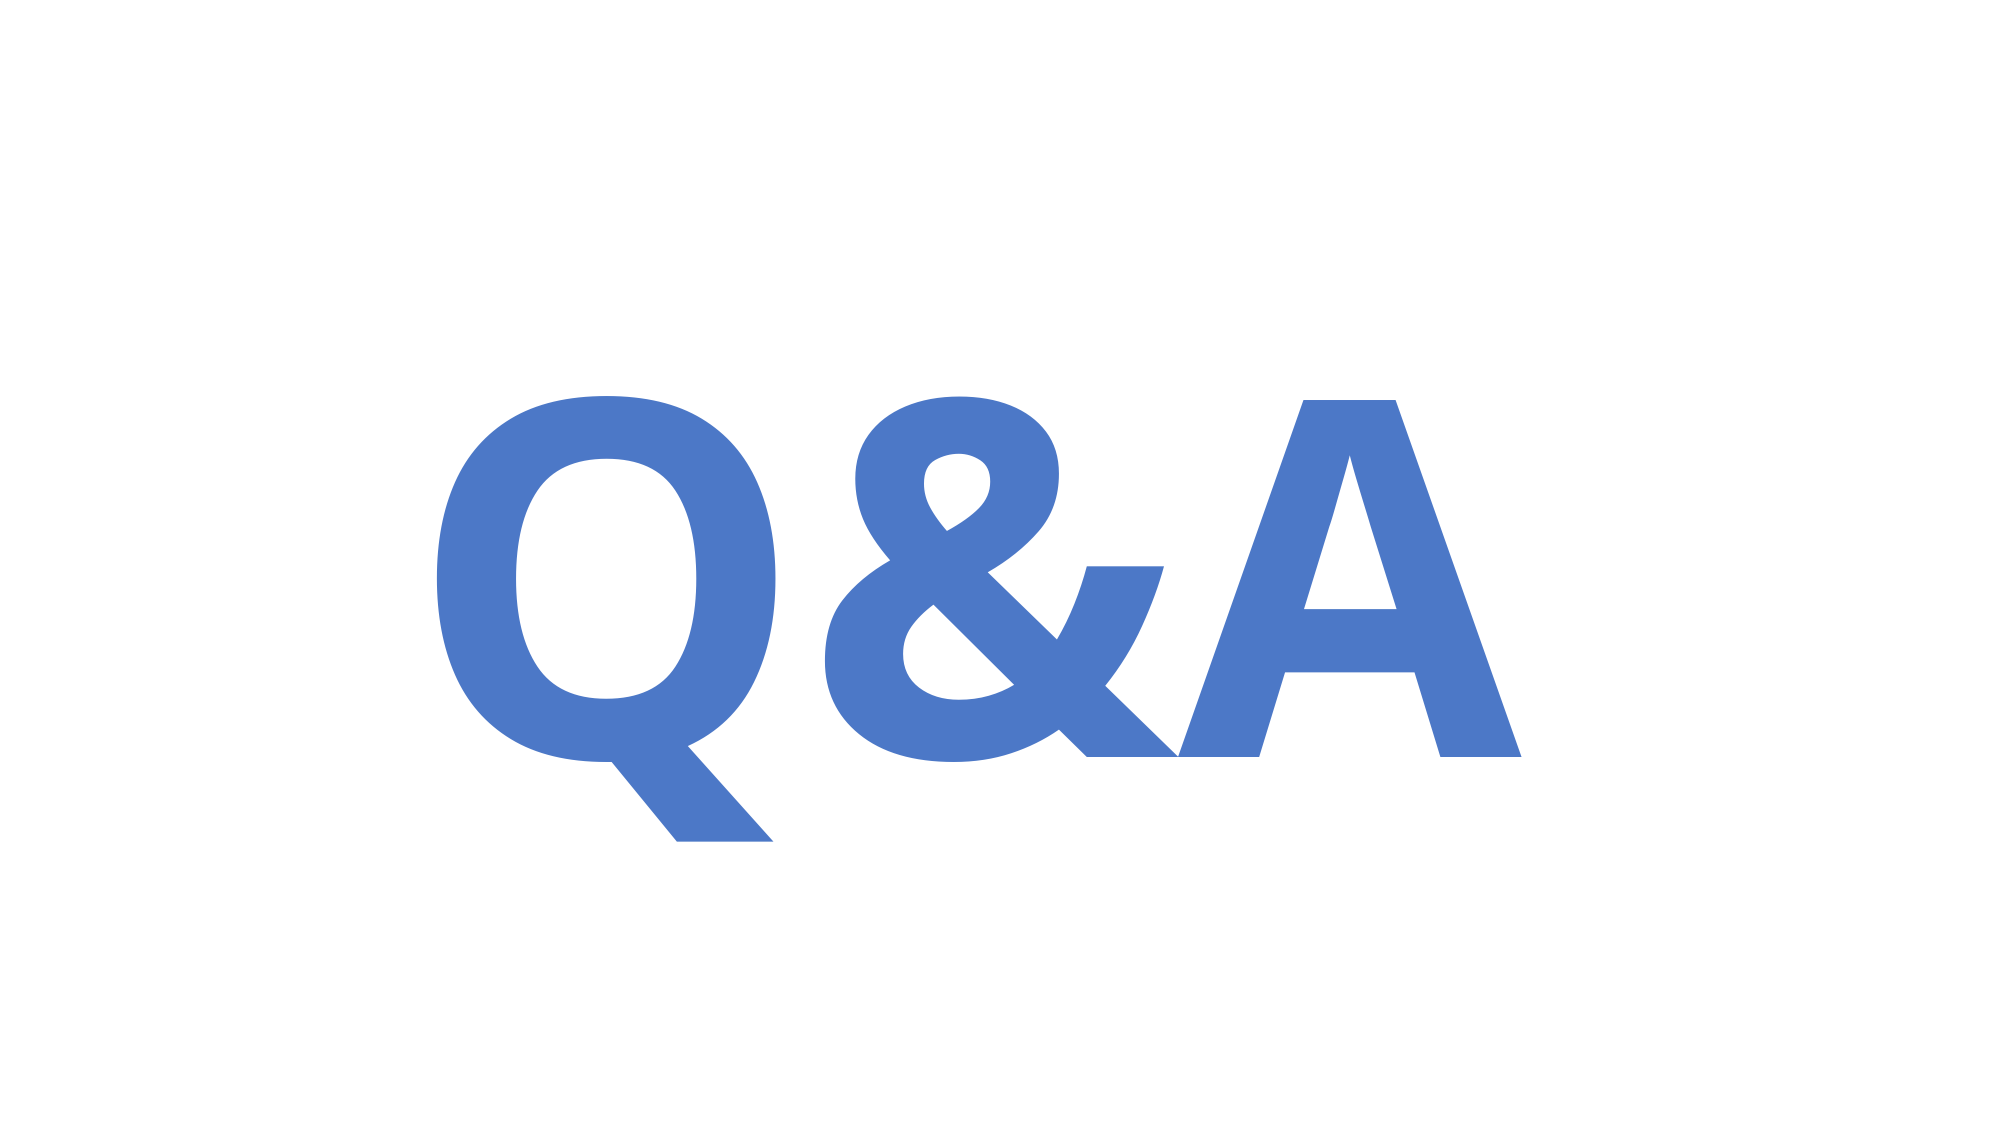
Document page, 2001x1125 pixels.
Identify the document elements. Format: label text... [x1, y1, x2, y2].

text_box Q&A [393, 252, 1608, 865]
